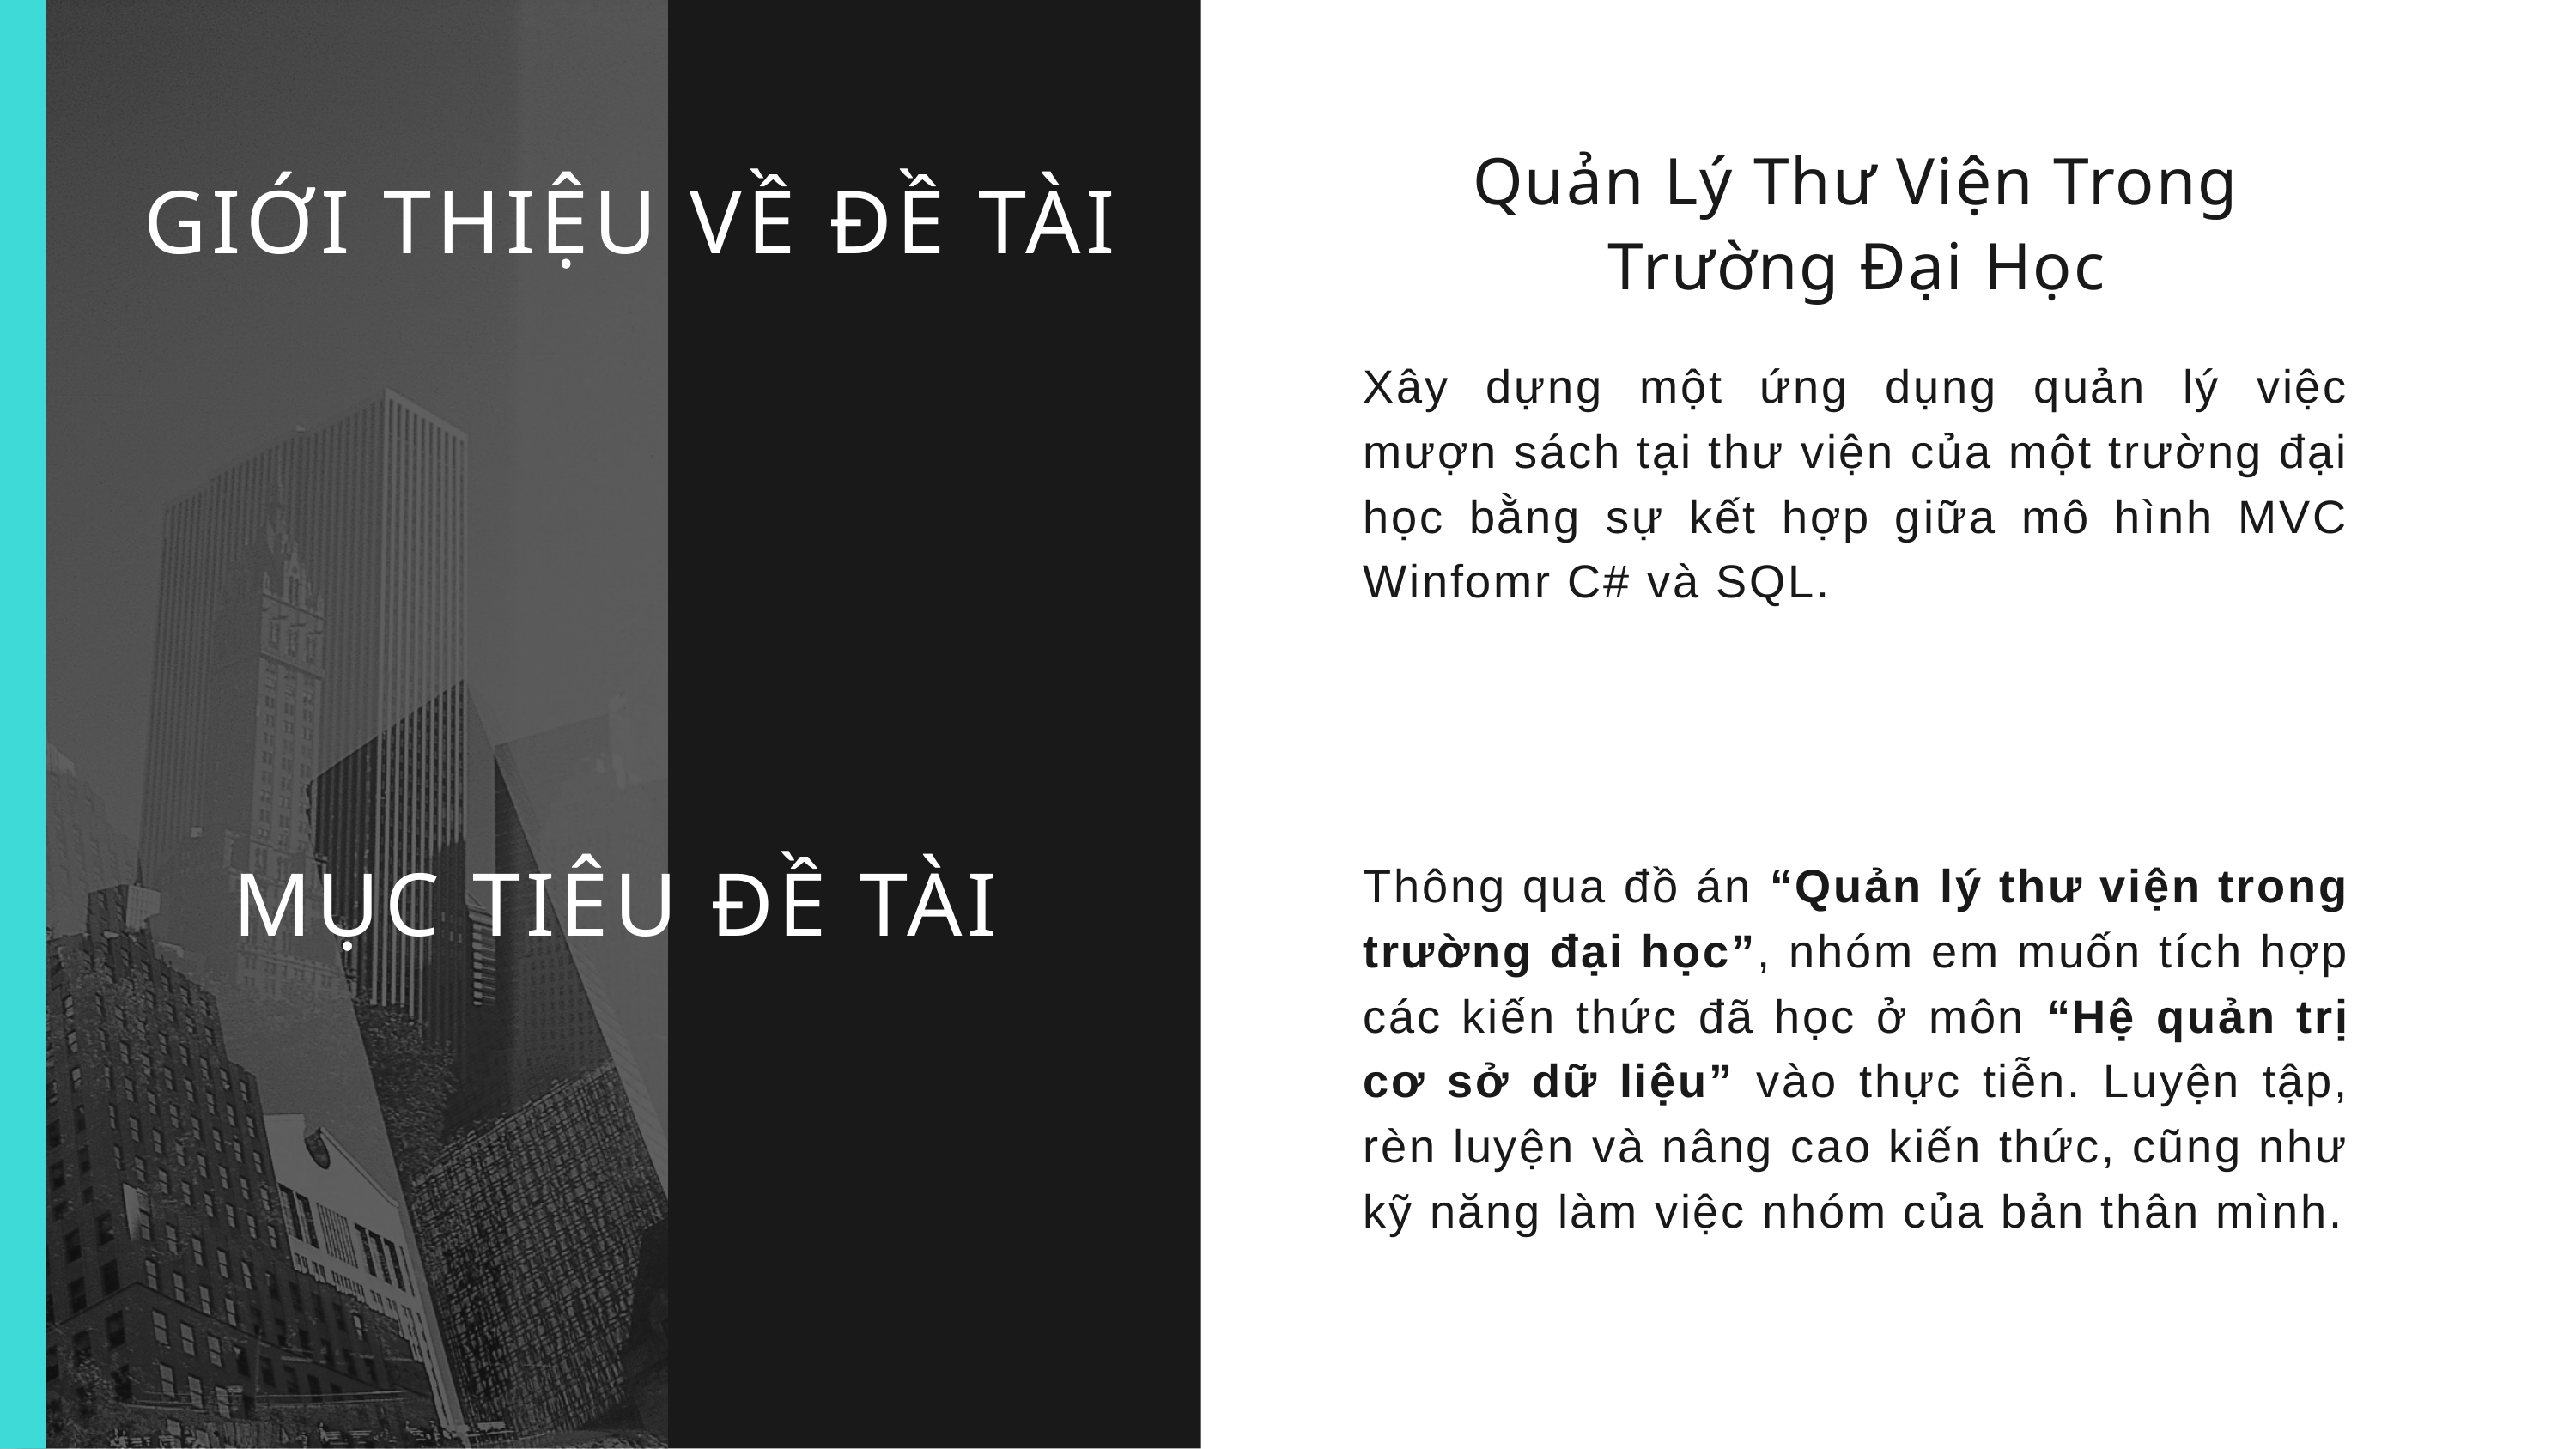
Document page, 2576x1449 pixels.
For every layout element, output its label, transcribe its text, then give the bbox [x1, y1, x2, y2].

text_box [672, 0, 1201, 1449]
text_box GIỚI THIỆU VỀ ĐỀ TÀI [675, 164, 1163, 271]
picture [0, 0, 669, 1449]
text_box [1363, 133, 2351, 603]
text_box Thông qua đồ án “Quản lý thư viện trong trường đại học”, nhóm em muốn tích hợp các kiến thức đã học ở môn “Hệ quản trị cơ sở dữ liệu” vào thực tiễn. Luyện tập, rèn luyện và nâng cao kiến thức, cũng như kỹ năng làm việc nhóm của bản thân mình. [1363, 846, 2351, 1238]
text_box MỤC TIÊU ĐỀ TÀI [675, 846, 1103, 954]
